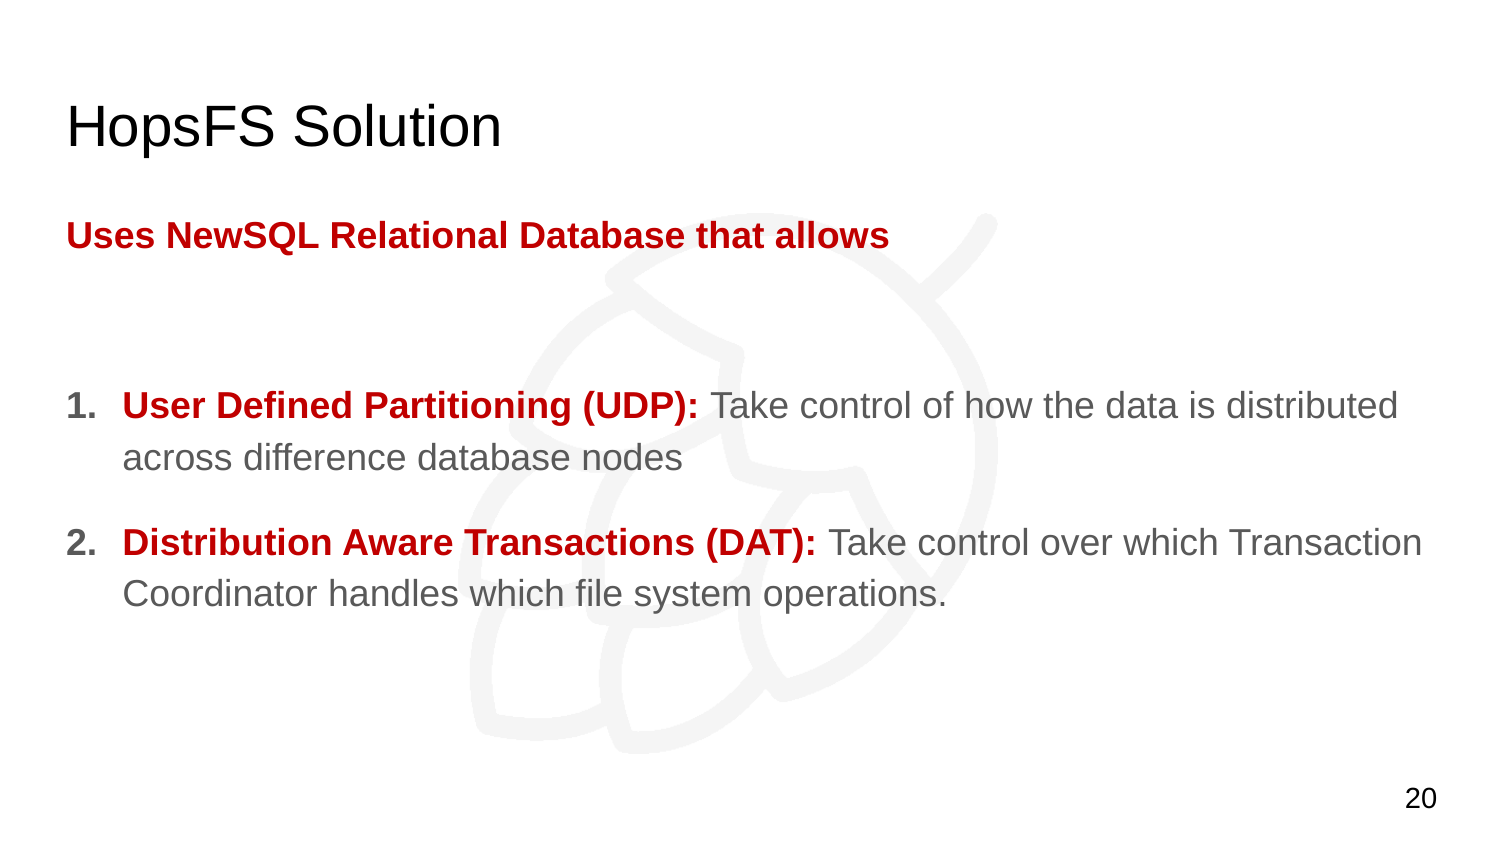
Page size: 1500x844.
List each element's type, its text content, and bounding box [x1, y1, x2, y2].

title HopsFS Solution [51, 72, 1449, 167]
list Uses NewSQL Relational Database that allows User Defined Partitioning (UDP): Take control of how the data is distributed across difference database nodes Distribution Aware Transactions (DAT): Take control over which Transaction Coordinator handles which file system operations. [51, 189, 1449, 750]
slide_number 20 [1389, 764, 1480, 830]
